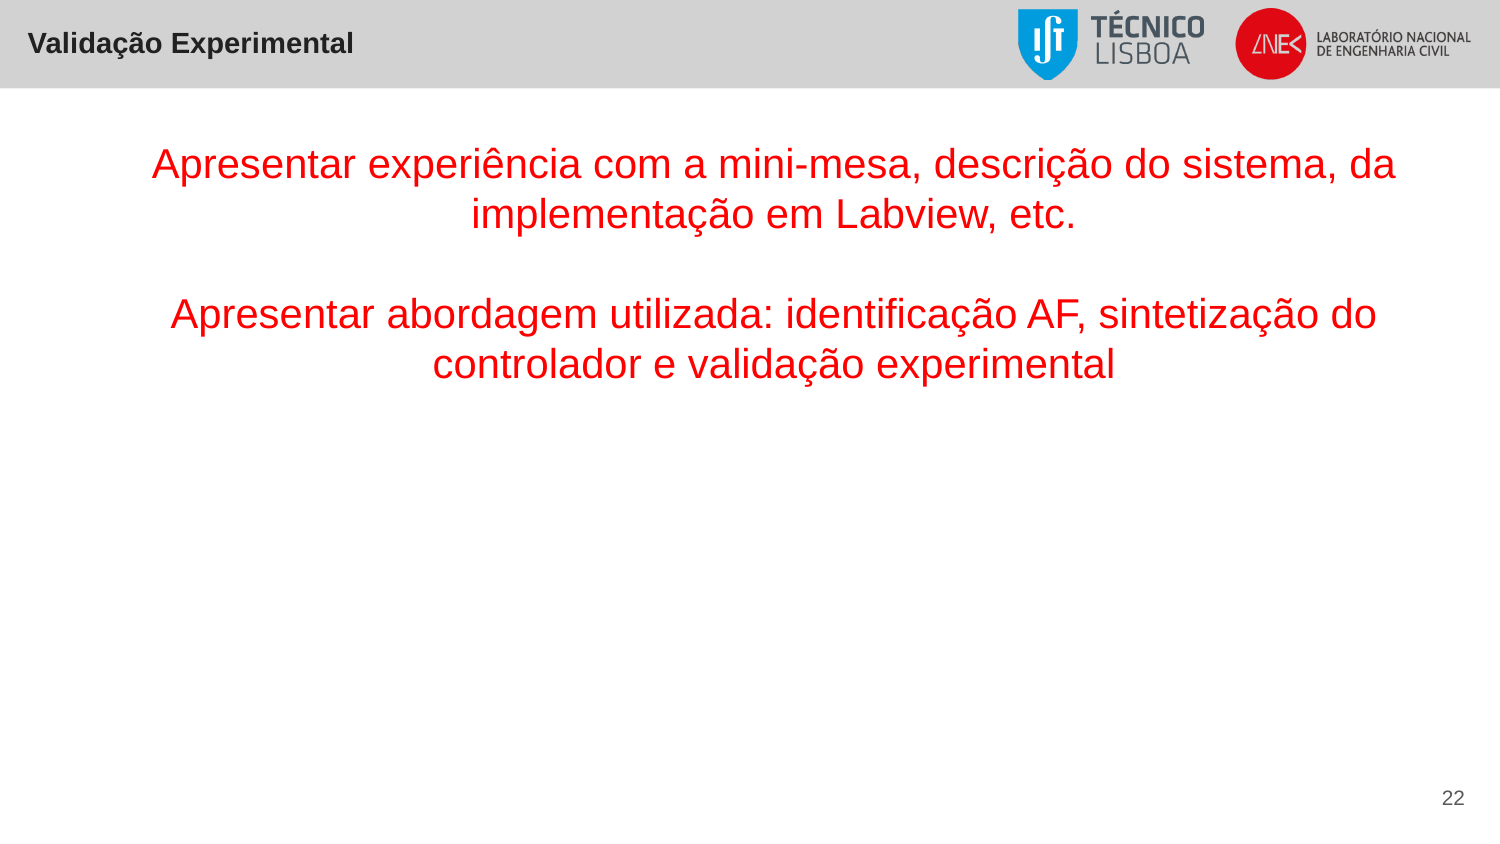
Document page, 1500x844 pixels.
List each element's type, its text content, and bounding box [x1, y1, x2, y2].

text_box Apresentar experiência com a mini-mesa, descrição do sistema, da implementação em Labview, etc. Apresentar abordagem utilizada: identificação AF, sintetização do controlador e validação experimental [77, 129, 1471, 395]
picture [1045, 17, 1050, 62]
picture [1235, 8, 1471, 80]
picture [1035, 29, 1039, 50]
text_box Validação Experimental [12, 9, 655, 75]
picture [1017, 8, 1207, 80]
text_box [0, 0, 1500, 91]
picture [1054, 29, 1063, 50]
slide_number 22 [1389, 764, 1480, 830]
